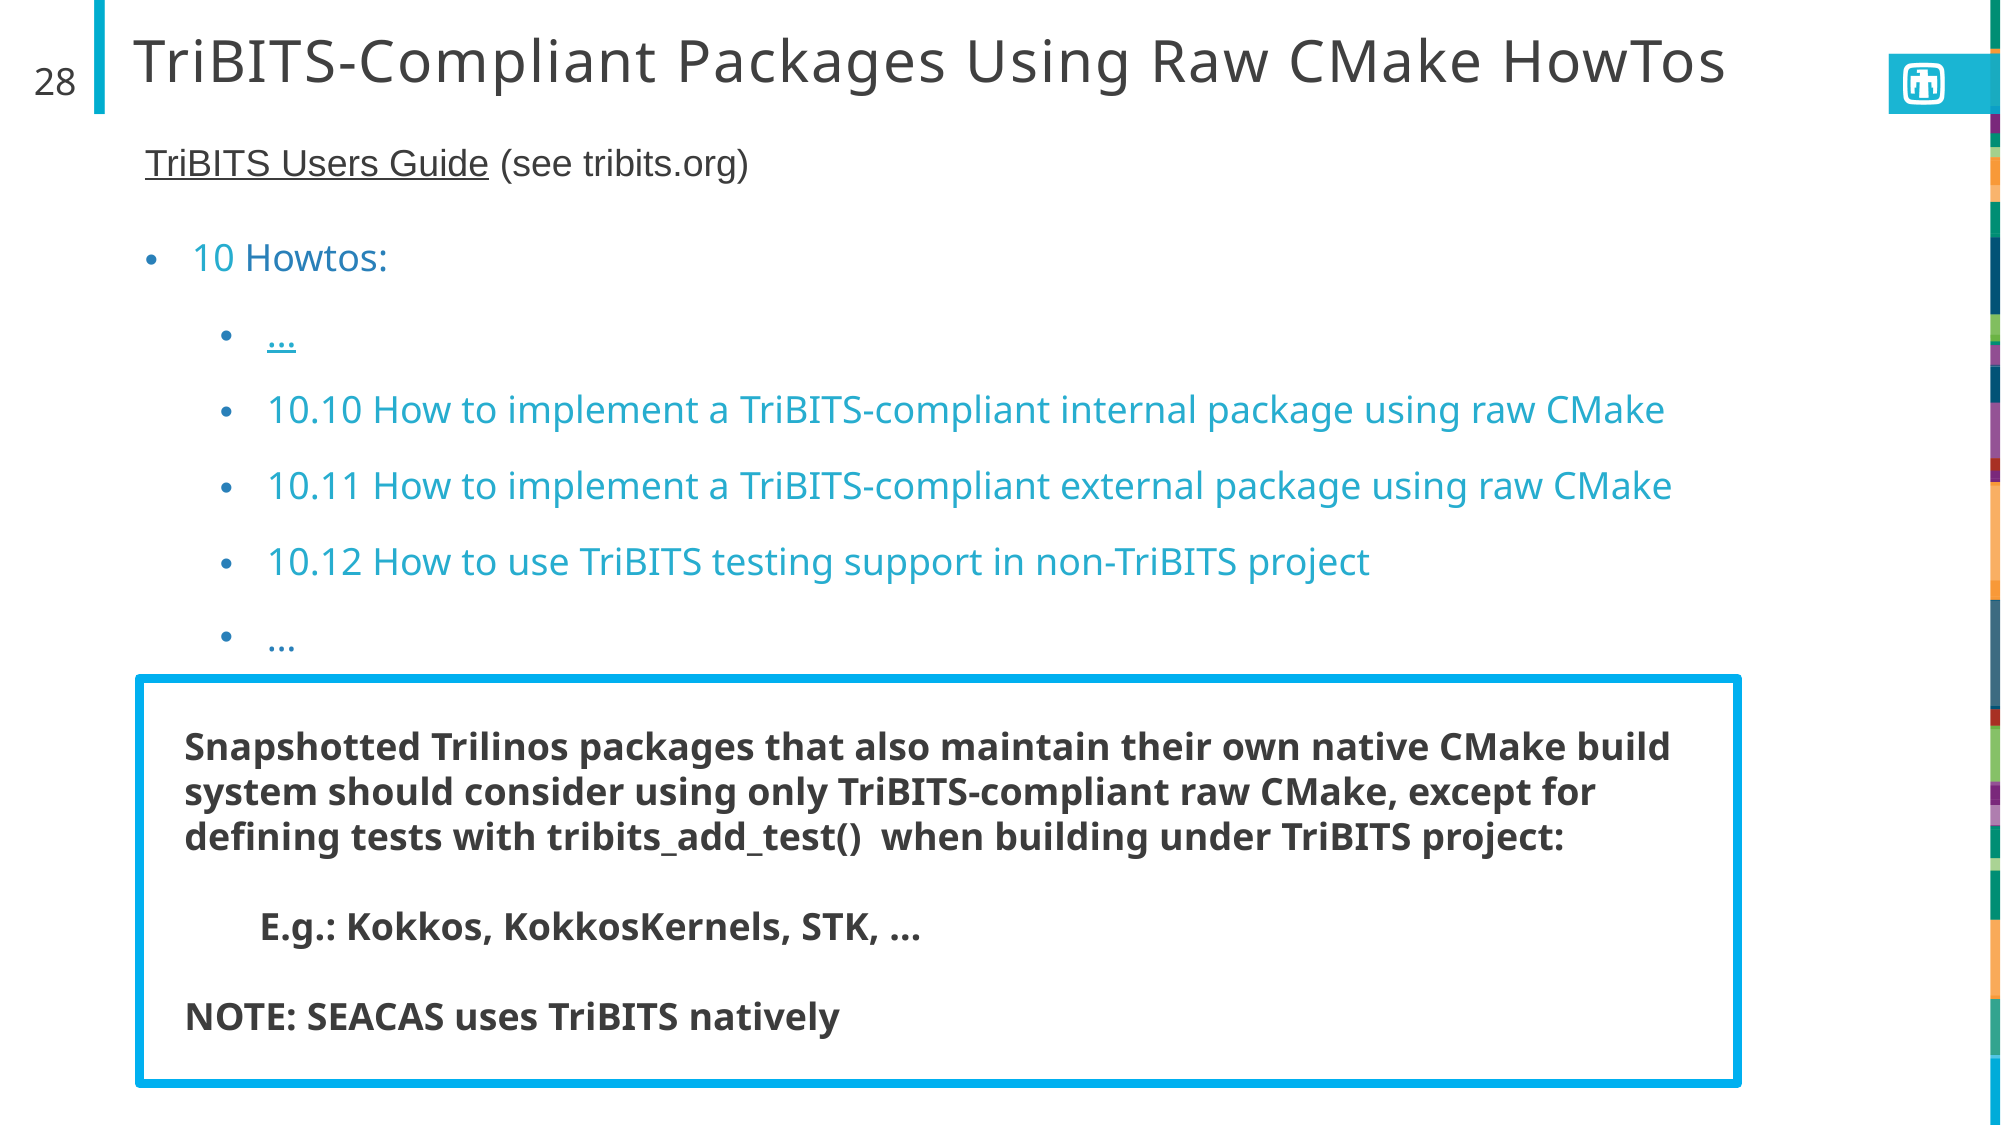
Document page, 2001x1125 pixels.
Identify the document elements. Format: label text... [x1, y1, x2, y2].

text_box Snapshotted Trilinos packages that also maintain their own native CMake build system should consider using only TriBITS-compliant raw CMake, except for defining tests with tribits_add_test() when building under TriBITS project: E.g.: Kokkos, KokkosKernels, STK, … NOTE: SEACAS uses TriBITS natively [139, 678, 1738, 1084]
text_box 28 [2, 52, 92, 113]
title TriBITS-Compliant Packages Using Raw CMake HowTos [126, 27, 1880, 117]
text_box TriBITS Users Guide (see tribits.org) 10 Howtos: … 10.10 How to implement a TriBITS-compliant internal package using raw CMake 10.11 How to implement a TriBITS-compliant external package using raw CMake 10.12 How to use TriBITS testing support in non-TriBITS project … [102, 131, 1902, 781]
picture [0, 0, 2001, 1125]
